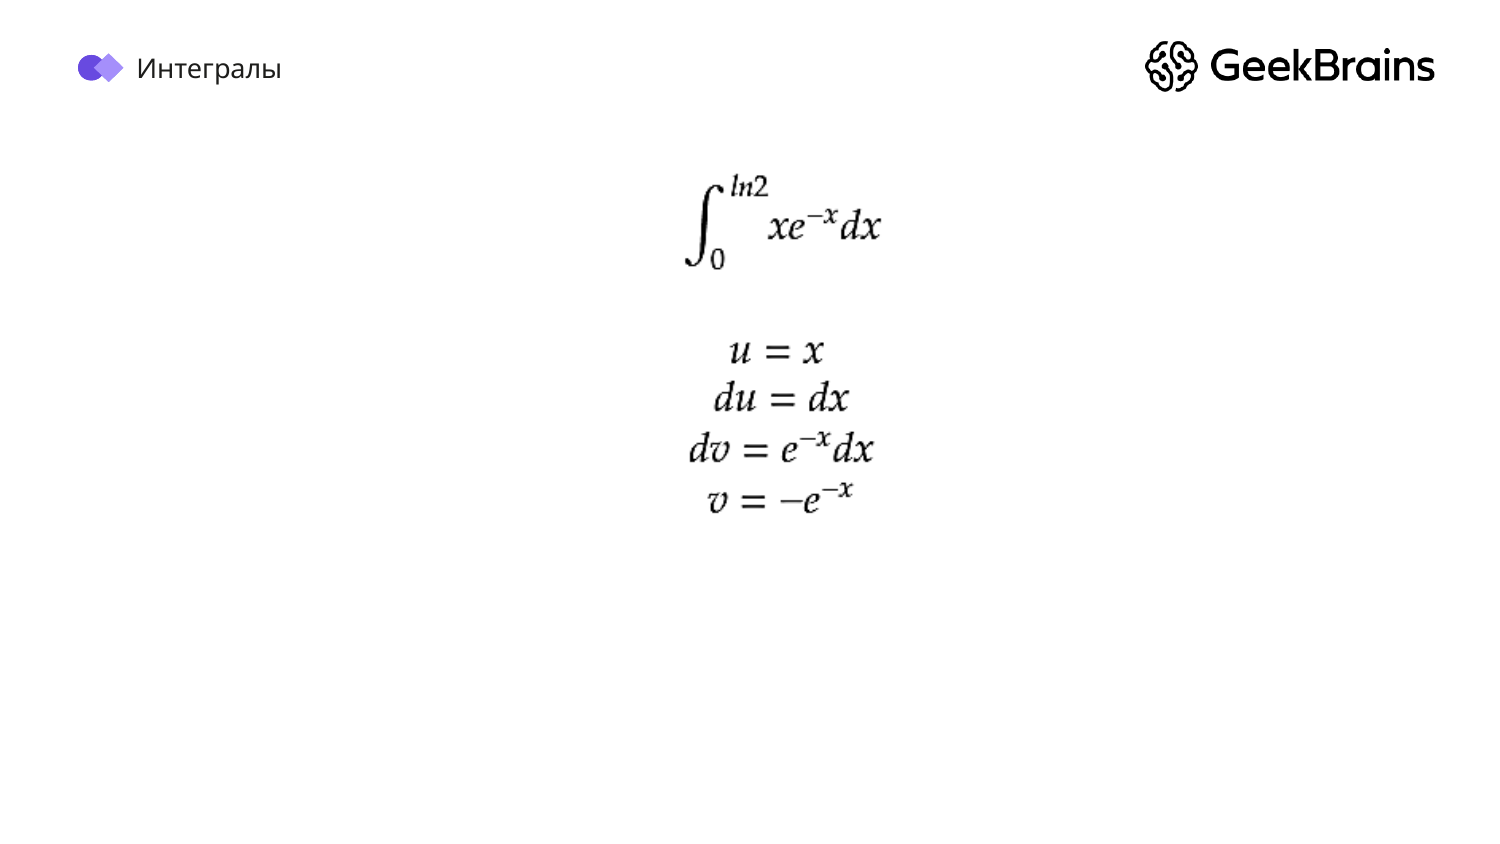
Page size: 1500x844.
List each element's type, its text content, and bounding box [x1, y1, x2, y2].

picture [1145, 39, 1435, 93]
text_box [78, 54, 102, 81]
picture [170, 163, 1357, 551]
title Интегралы [134, 39, 812, 83]
text_box [93, 53, 124, 82]
